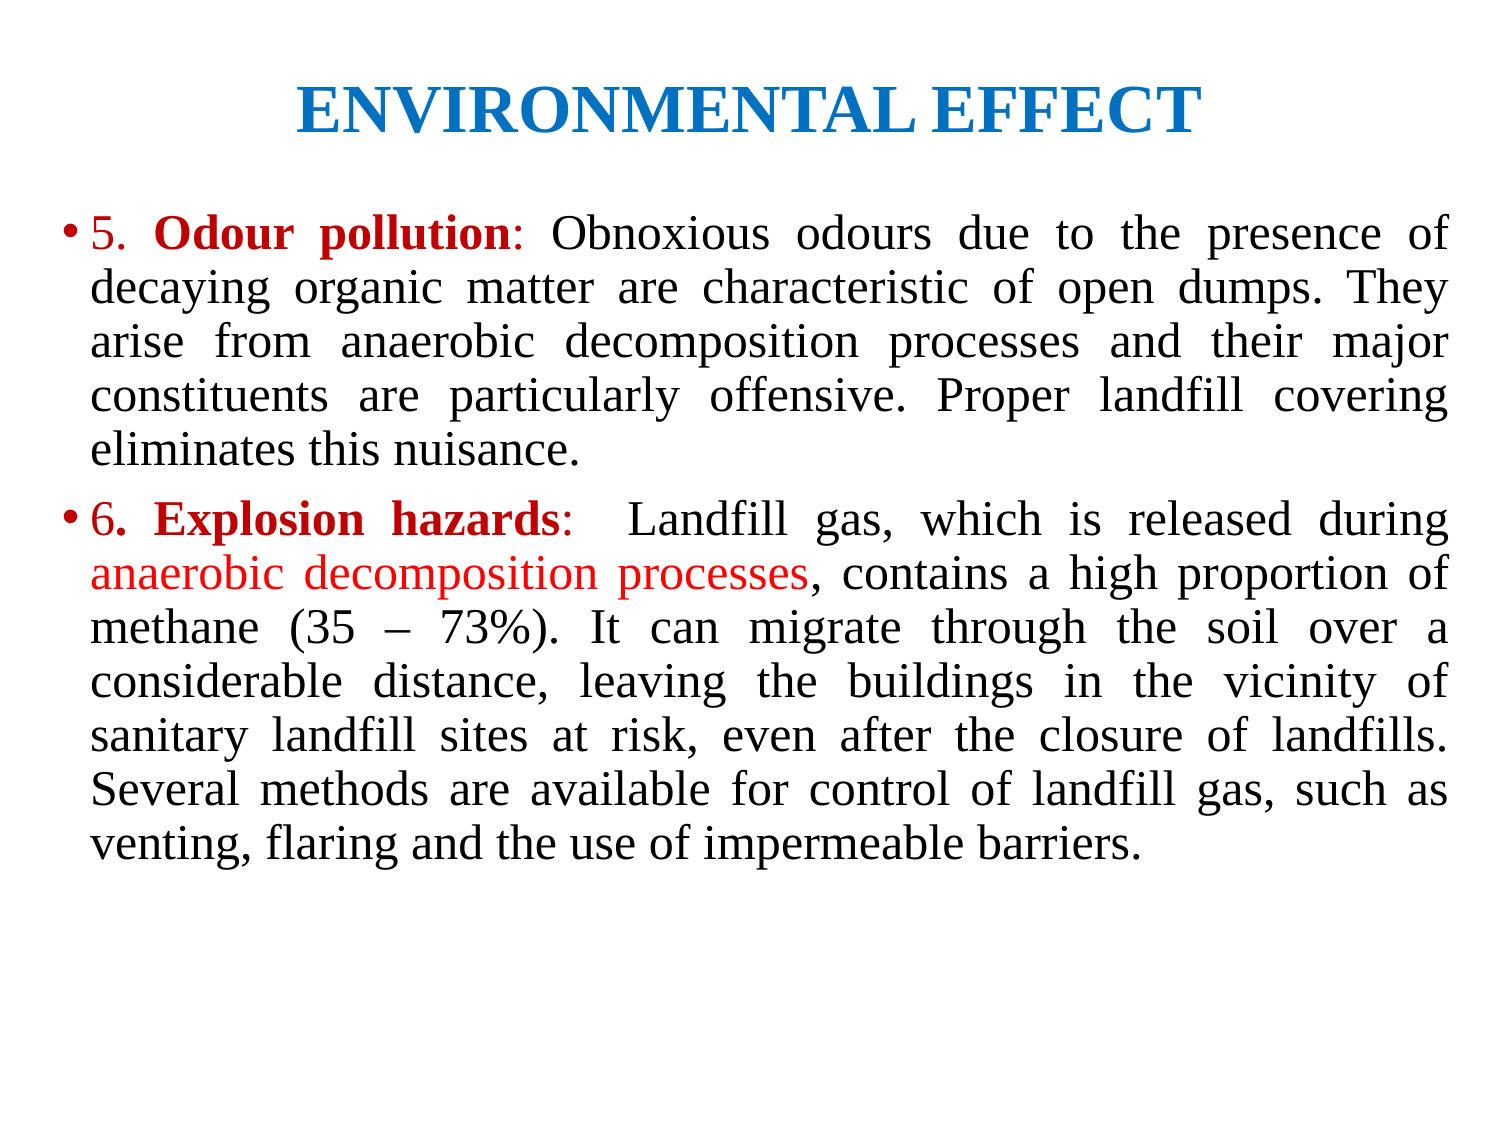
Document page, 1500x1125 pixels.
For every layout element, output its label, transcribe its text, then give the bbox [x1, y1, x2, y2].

title ENVIRONMENTAL EFFECT [103, 59, 1397, 161]
list 5. Odour pollution: Obnoxious odours due to the presence of decaying organic matter are characteristic of open dumps. They arise from anaerobic decomposition processes and their major constituents are particularly offensive. Proper landfill covering eliminates this nuisance. 6. Explosion hazards: Landfill gas, which is released during anaerobic decomposition processes, contains a high proportion of methane (35 – 73%). It can migrate through the soil over a considerable distance, leaving the buildings in the vicinity of sanitary landfill sites at risk, even after the closure of landfills. Several methods are available for control of landfill gas, such as venting, flaring and the use of impermeable barriers. [46, 199, 1465, 1090]
